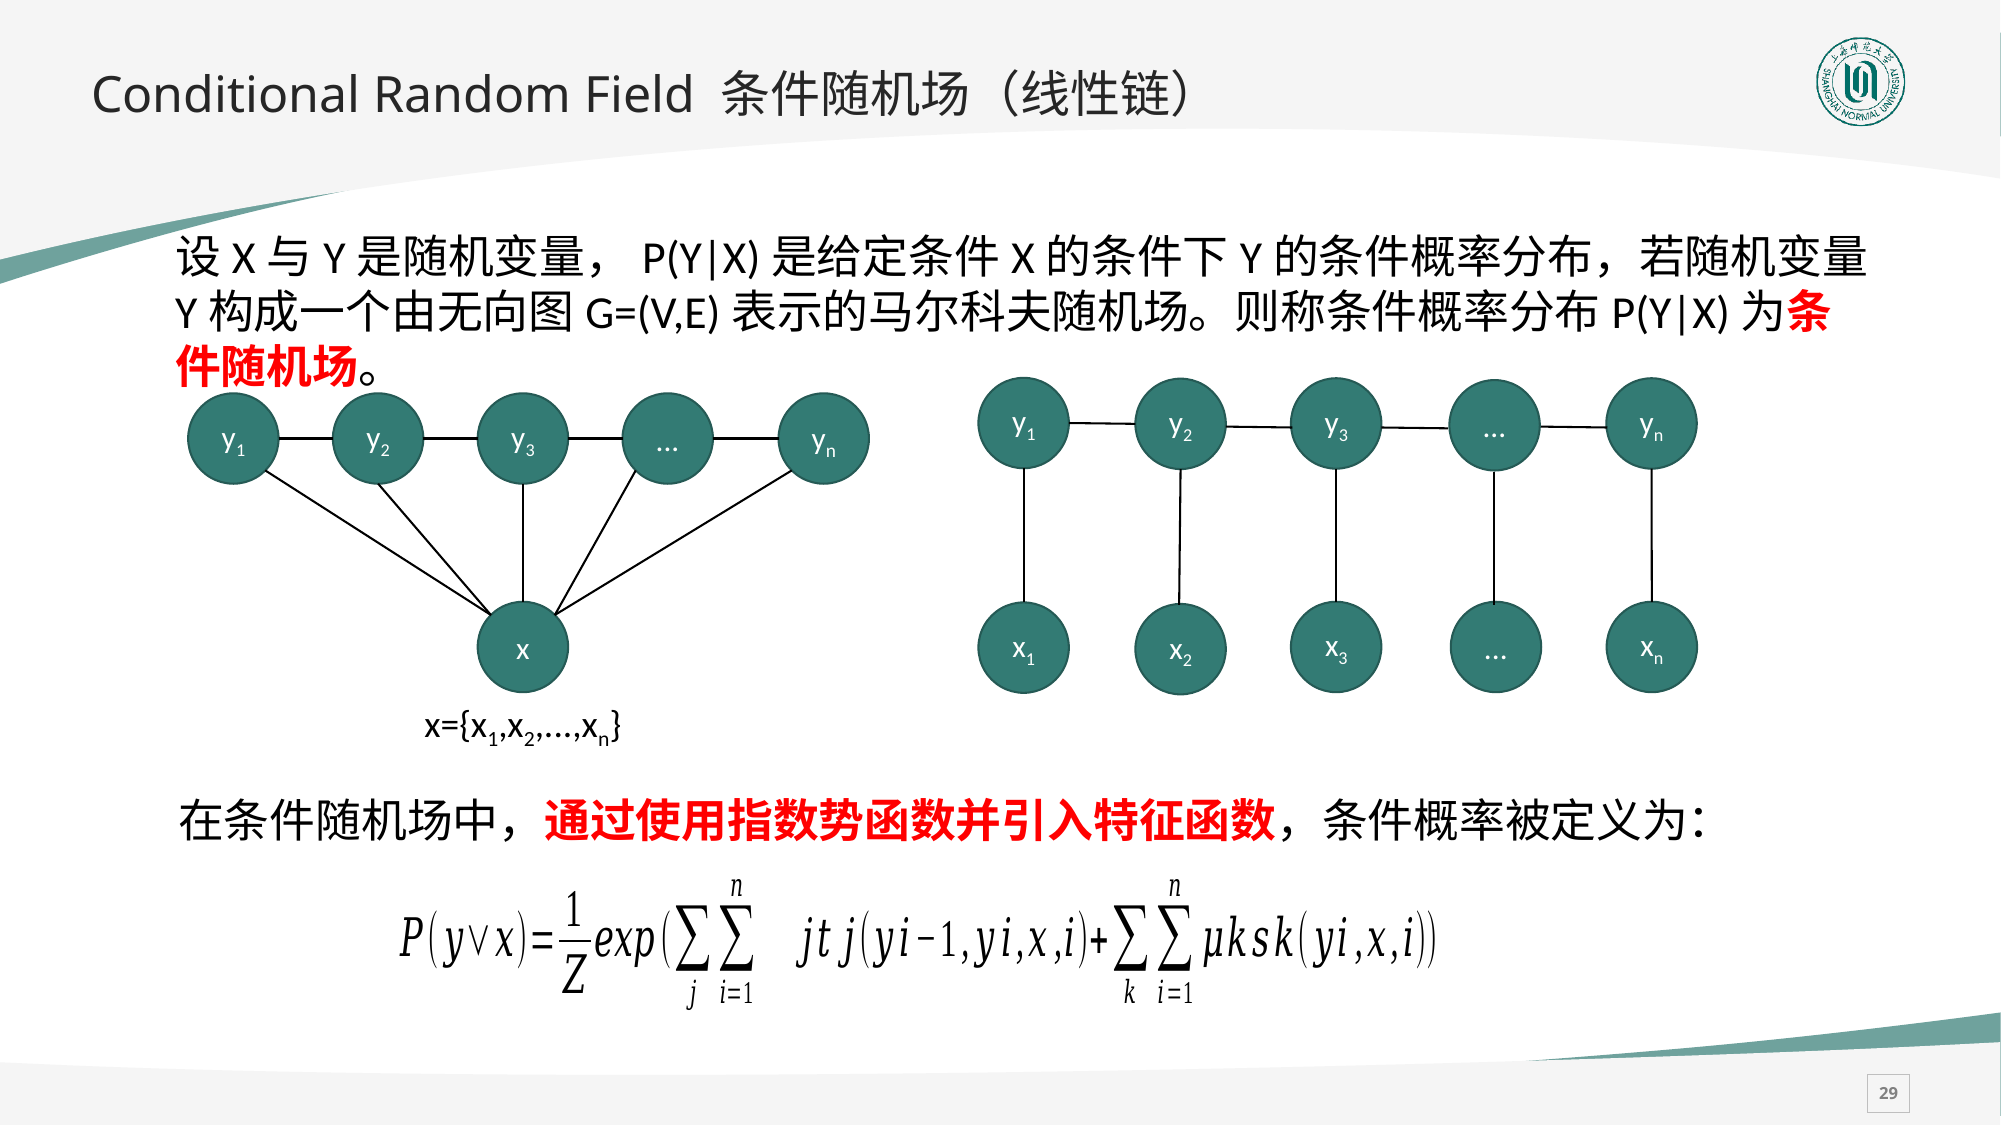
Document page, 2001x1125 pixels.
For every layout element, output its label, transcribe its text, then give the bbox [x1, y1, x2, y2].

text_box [554, 470, 792, 615]
text_box x={x1,x2,...,xn} [409, 692, 637, 758]
text_box x1 [977, 601, 1070, 694]
text_box y2 [1134, 377, 1227, 471]
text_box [265, 470, 491, 615]
text_box yn [1605, 377, 1698, 470]
text_box y3 [1289, 377, 1383, 470]
title Conditional Random Field 条件随机场（线性链） [79, 57, 1880, 146]
text_box yn [777, 392, 870, 485]
text_box y1 [977, 376, 1070, 470]
text_box 设X与Y是随机变量，P(Y|X)是给定条件X的条件下Y的条件概率分布，若随机变量Y构成一个由无向图G=(V,E)表示的马尔科夫随机场。则称条件概率分布P(Y|X)为条件随机场。 [160, 220, 1887, 456]
text_box 在条件随机场中，通过使用指数势函数并引入特征函数，条件概率被定义为： [163, 784, 1749, 899]
text_box y2 [331, 392, 425, 470]
text_box ... [621, 392, 714, 470]
text_box x2 [1134, 602, 1227, 696]
text_box x [476, 600, 570, 692]
picture [1812, 33, 1909, 130]
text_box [378, 483, 491, 616]
text_box ... [1449, 600, 1543, 694]
text_box y1 [187, 392, 280, 485]
text_box x3 [1289, 600, 1383, 694]
text_box xn [1605, 600, 1699, 694]
text_box y3 [476, 392, 570, 485]
text_box ... [1448, 379, 1541, 472]
